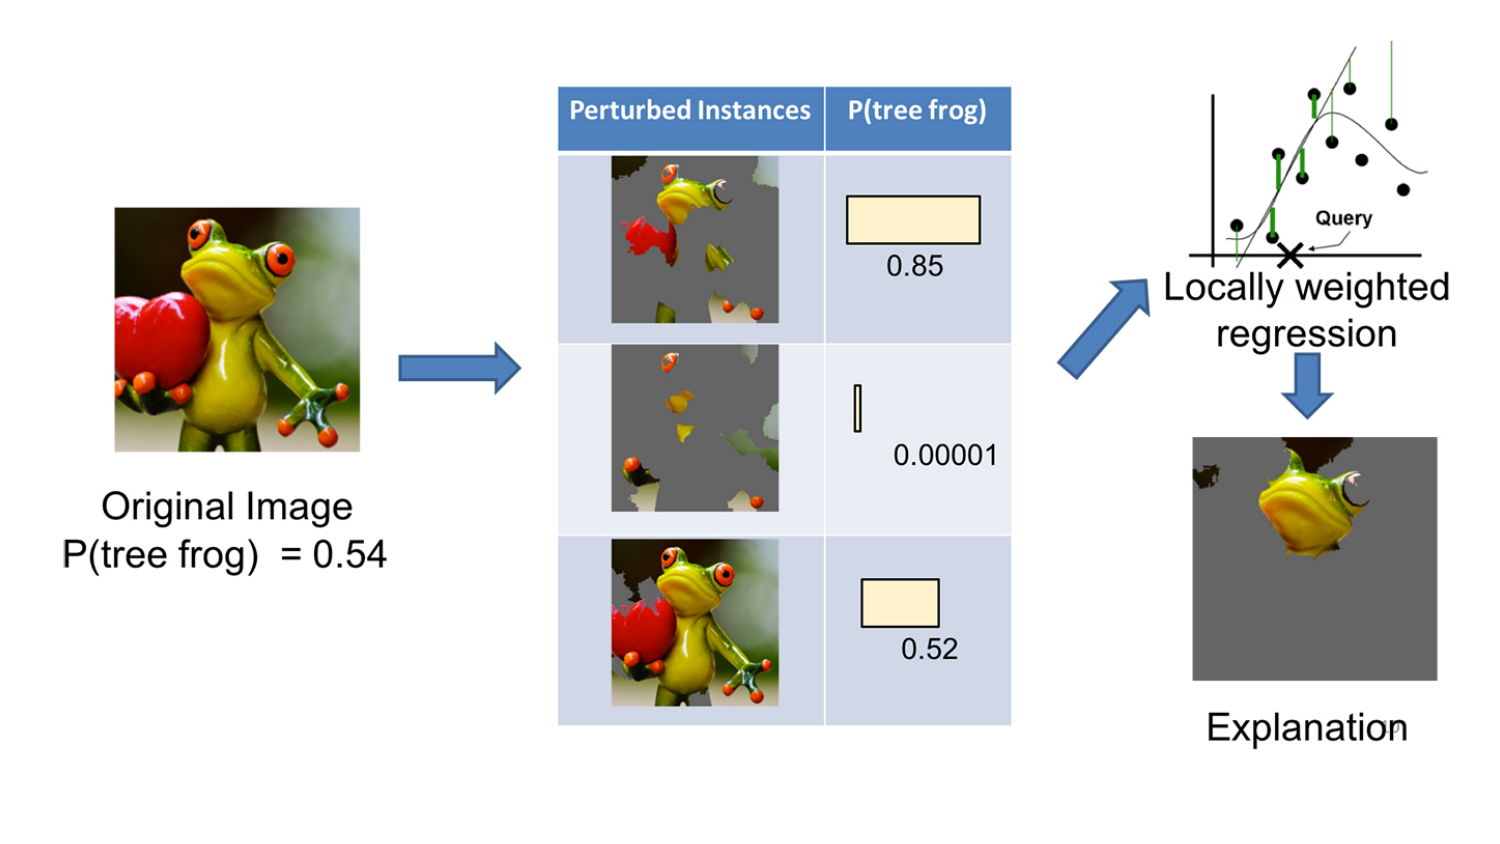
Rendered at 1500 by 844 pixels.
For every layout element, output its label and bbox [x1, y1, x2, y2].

picture [24, 40, 1476, 774]
